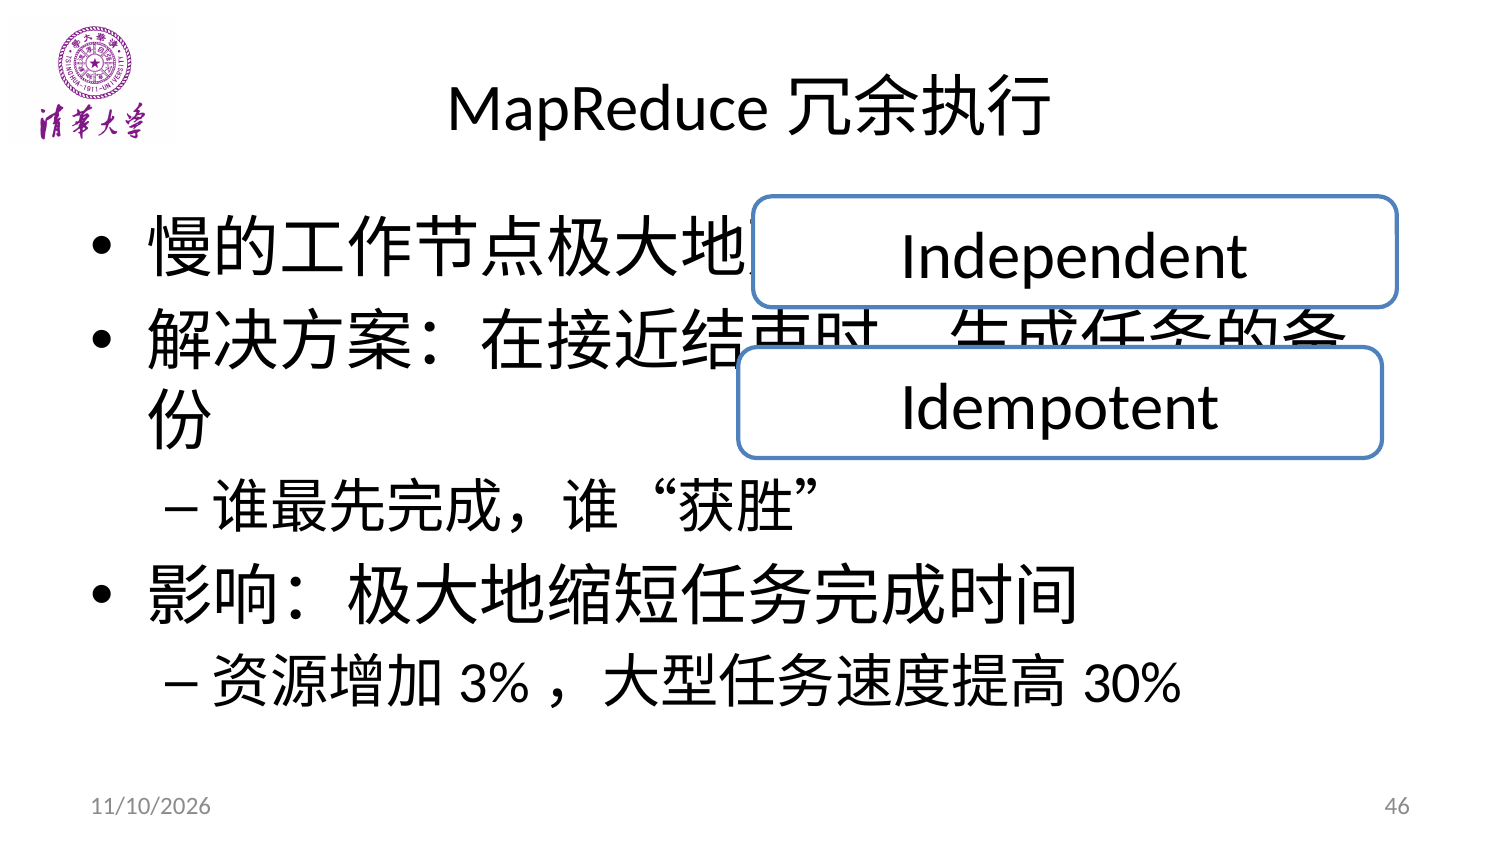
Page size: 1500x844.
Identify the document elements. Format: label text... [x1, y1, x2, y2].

text_box Independent [751, 194, 1399, 310]
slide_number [75, 782, 425, 827]
slide_number 46 [1074, 782, 1425, 827]
title MapReduce冗余执行 [75, 33, 1425, 175]
list 慢的工作节点极大地延长完成时间 解决方案：在接近结束时，生成任务的备份 谁最先完成，谁“获胜” 影响：极大地缩短任务完成时间 资源增加3%，大型任务速度提高30% [75, 196, 1425, 754]
text_box Idempotent [736, 344, 1385, 461]
picture [6, 17, 176, 144]
